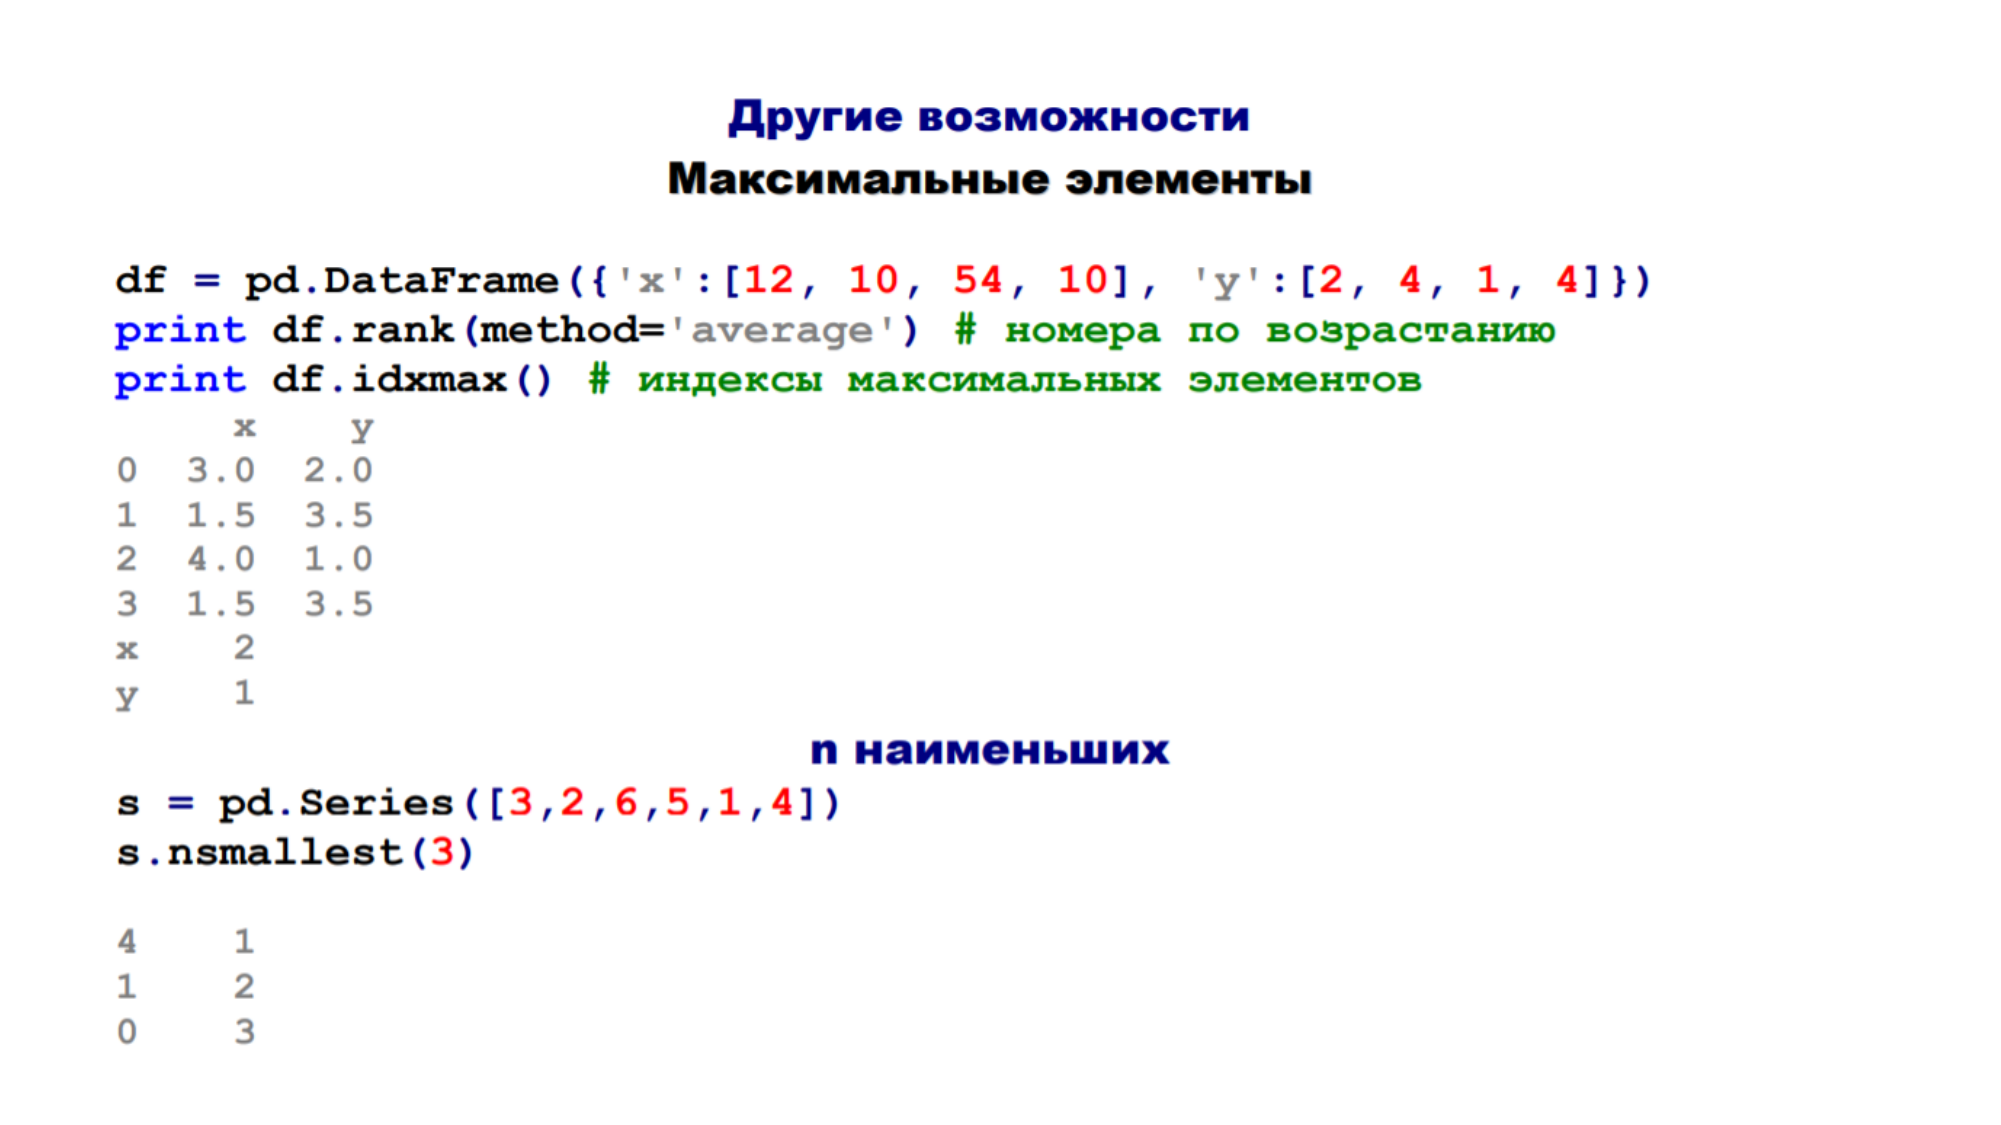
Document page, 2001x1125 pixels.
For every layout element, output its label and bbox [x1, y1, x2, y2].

list [100, 77, 1671, 1073]
